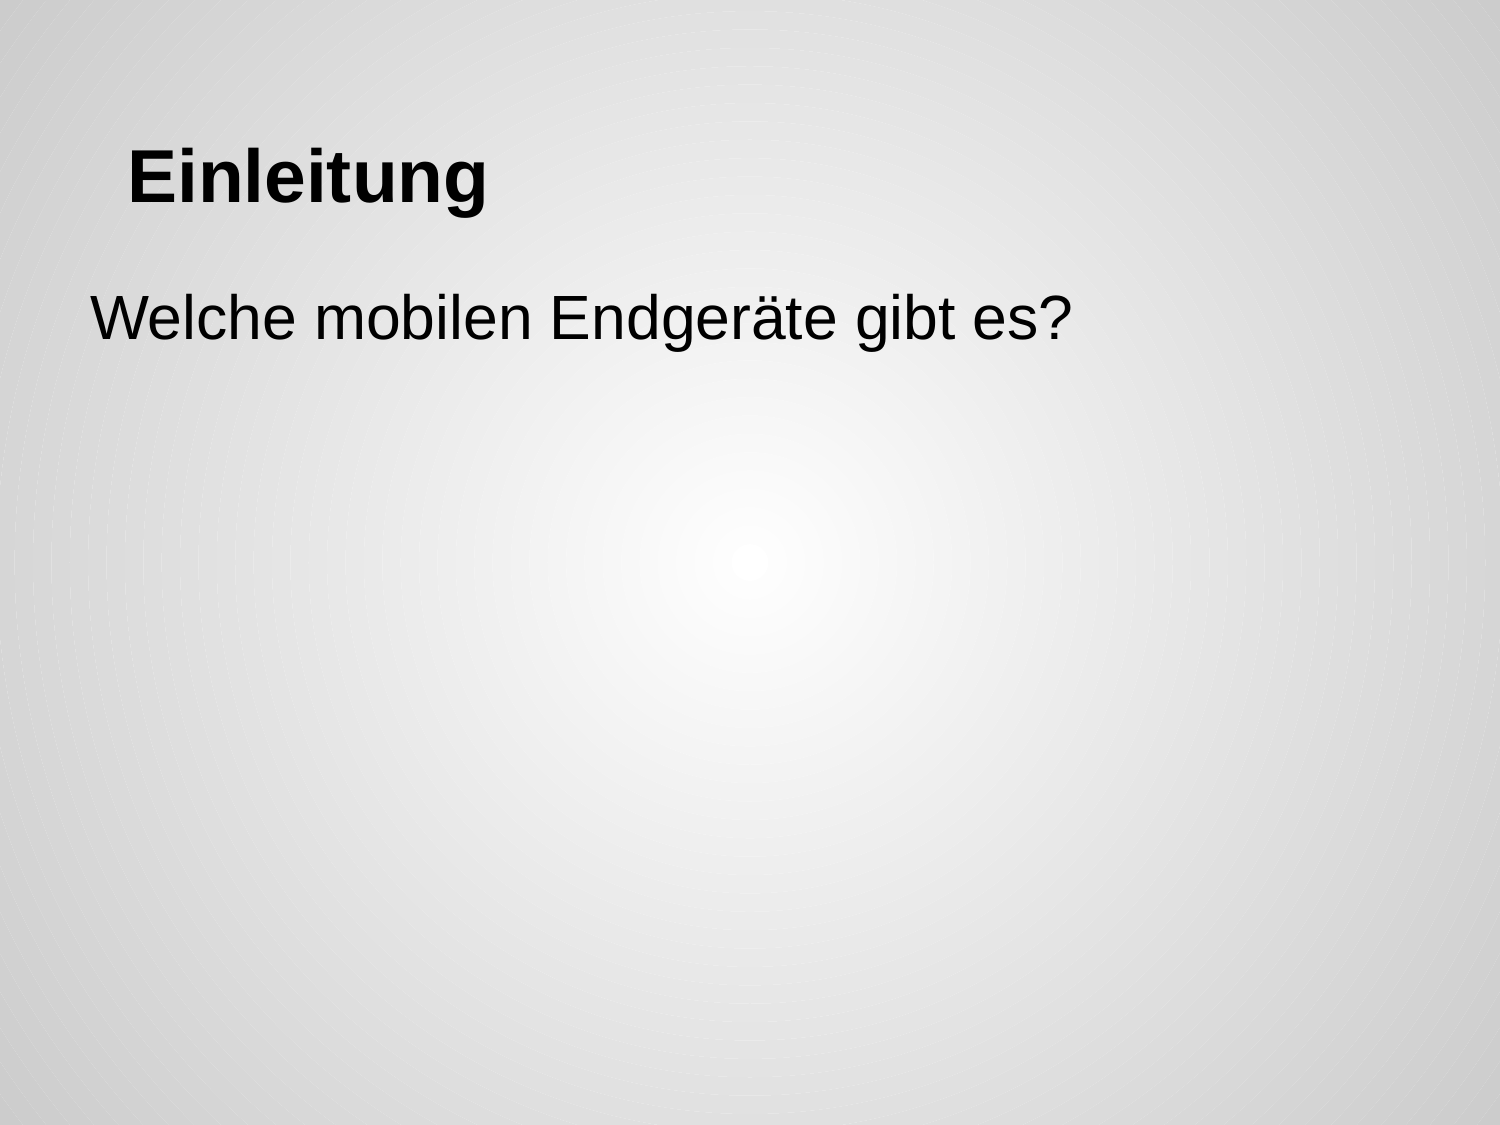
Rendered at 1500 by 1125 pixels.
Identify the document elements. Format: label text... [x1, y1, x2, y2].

title Einleitung [75, 45, 1425, 233]
list Welche mobilen Endgeräte gibt es? [75, 262, 1425, 1078]
